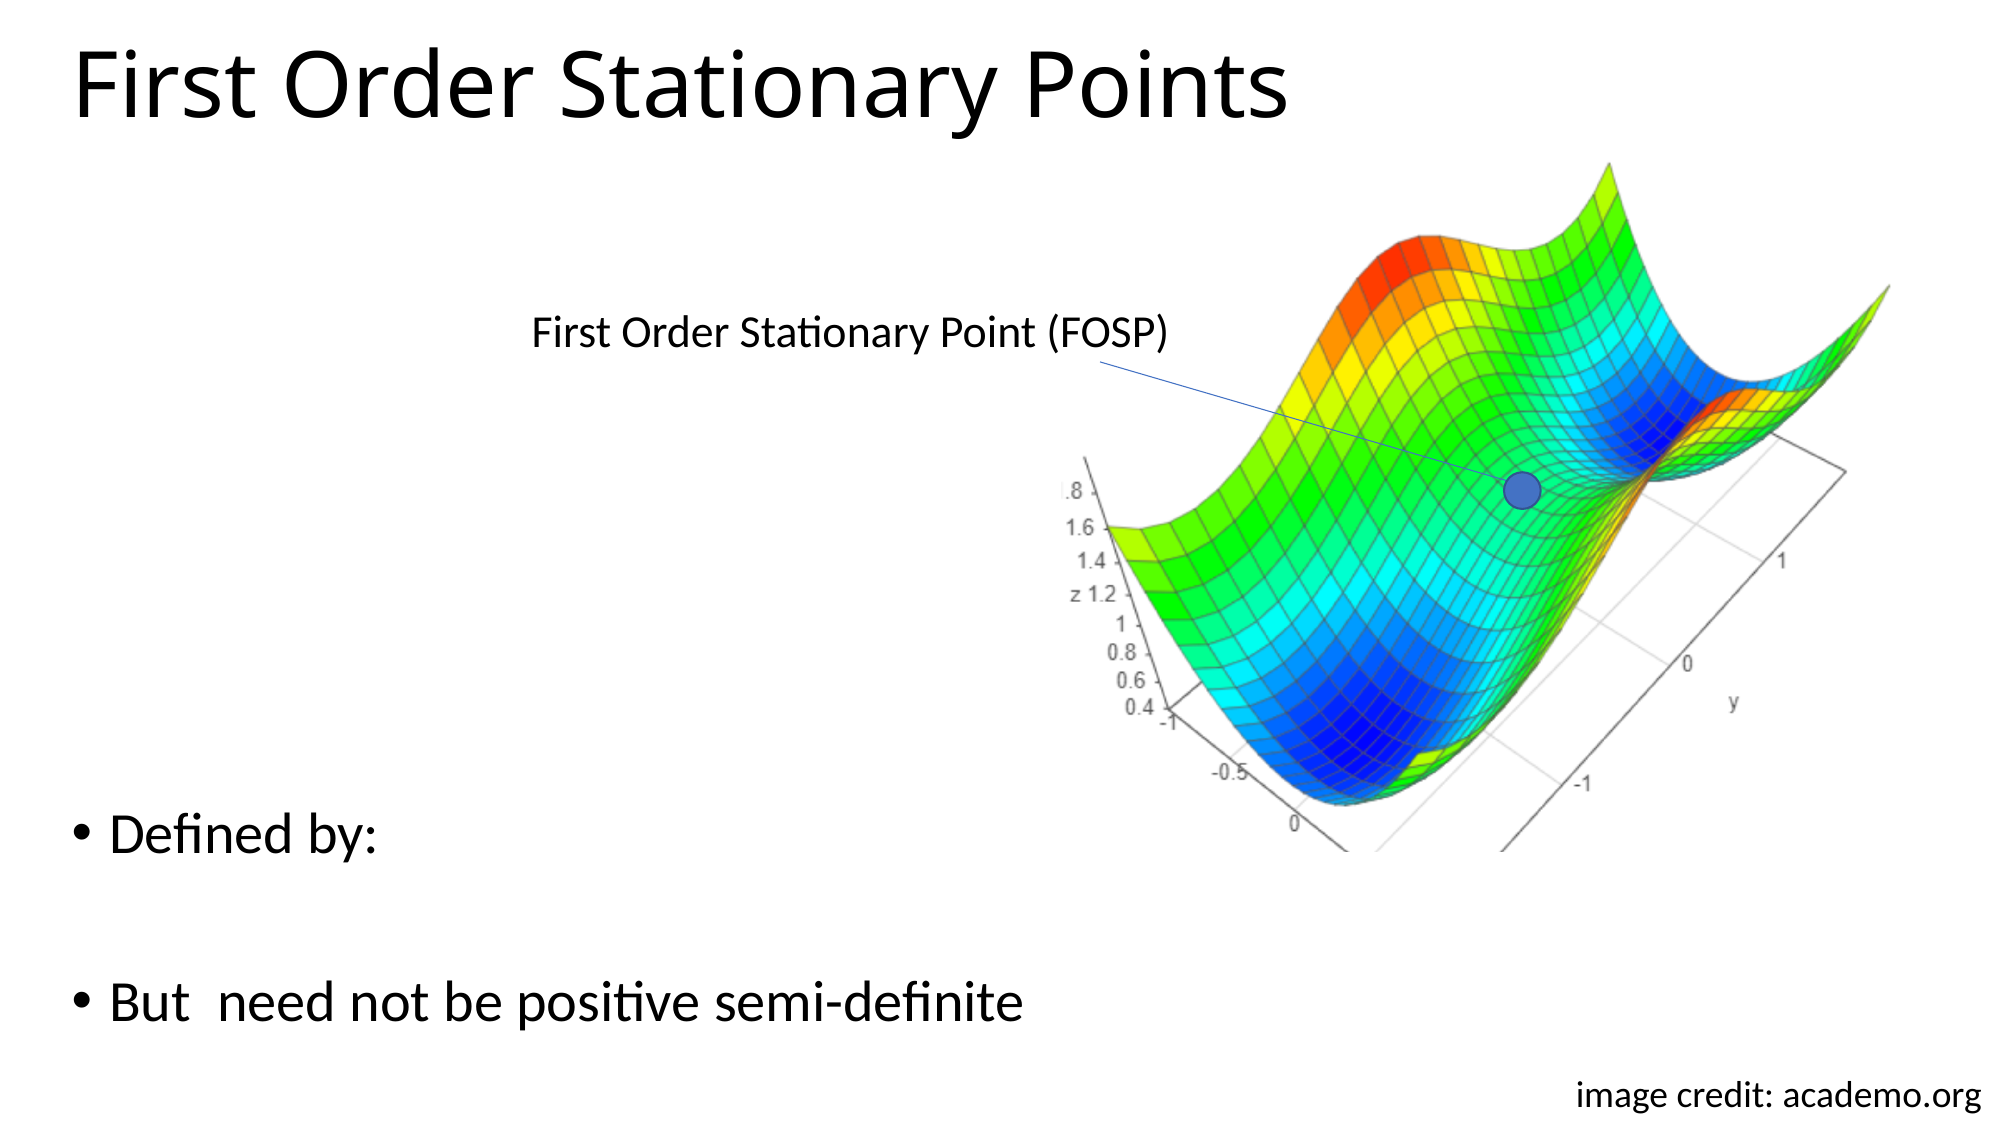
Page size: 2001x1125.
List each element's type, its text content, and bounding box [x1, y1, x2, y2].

text_box image credit: academo.org [1561, 1062, 1998, 1123]
title First Order Stationary Points [56, 0, 1782, 197]
picture [1061, 159, 1899, 852]
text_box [1099, 361, 1541, 491]
text_box First Order Stationary Point (FOSP) [517, 294, 1061, 365]
